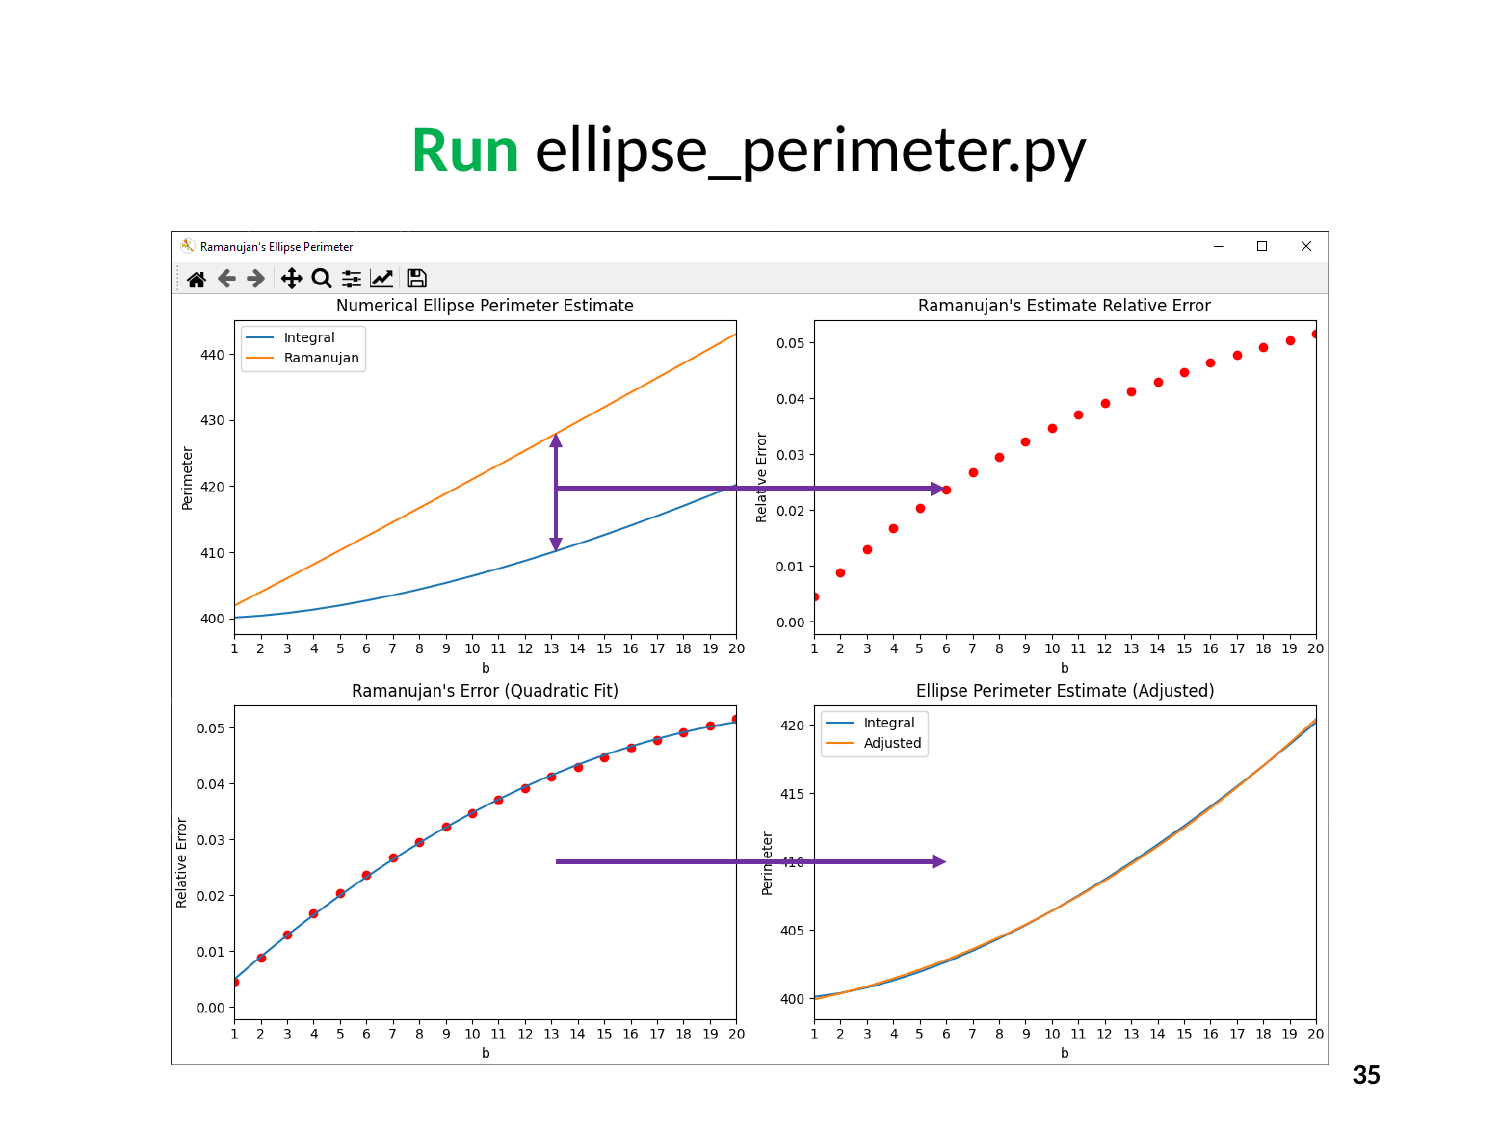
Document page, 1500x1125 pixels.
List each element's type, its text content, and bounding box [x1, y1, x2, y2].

slide_number 35 [1059, 1042, 1397, 1103]
picture [171, 231, 1329, 1065]
title Run ellipse_perimeter.py [103, 59, 1397, 241]
